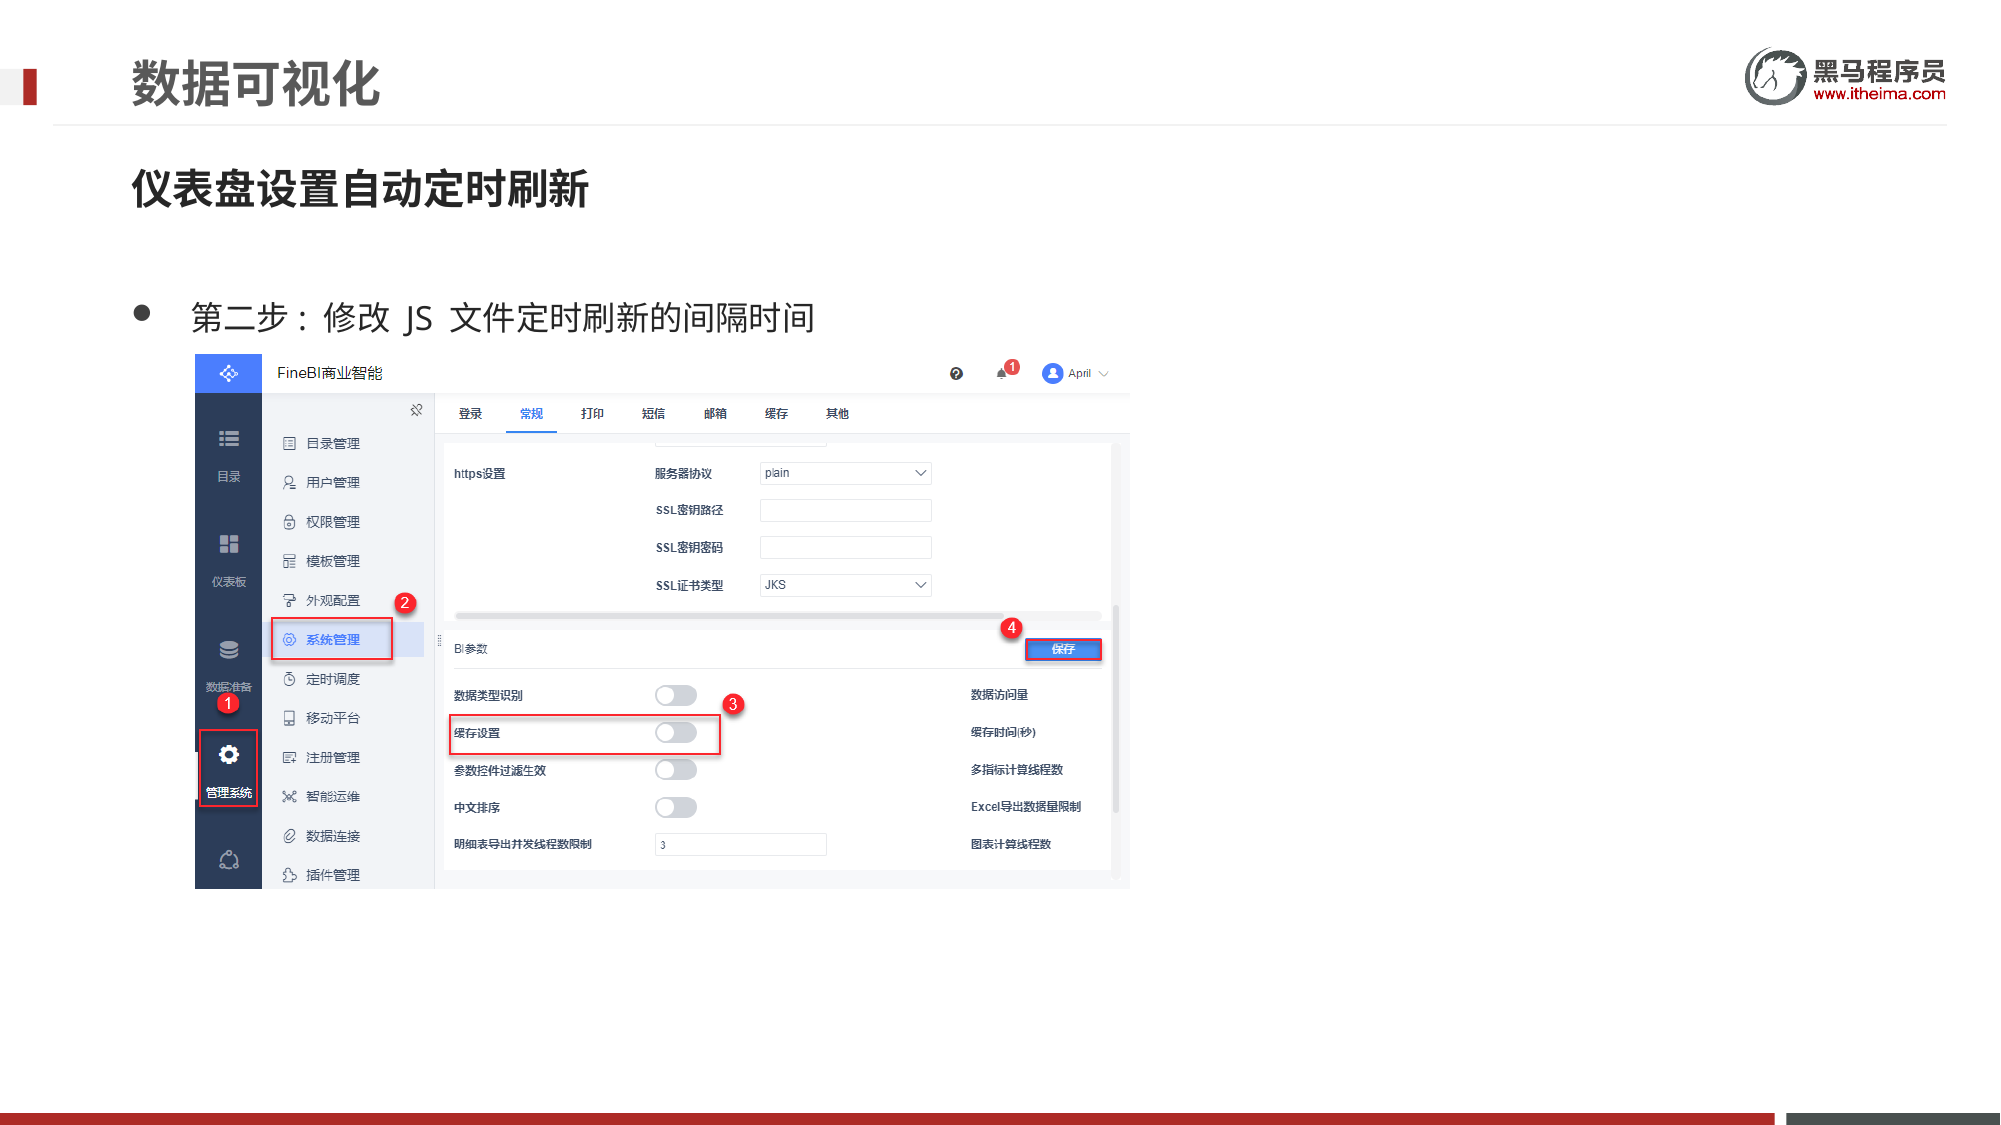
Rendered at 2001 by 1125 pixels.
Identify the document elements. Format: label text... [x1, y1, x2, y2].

list 第二步: 修改 JS 文件定时刷新的间隔时间 [116, 270, 1662, 1115]
picture [1744, 46, 1946, 106]
picture [194, 354, 1130, 889]
title 数据可视化 [116, 40, 1556, 125]
text_box 仪表盘设置自动定时刷新 [116, 145, 875, 231]
